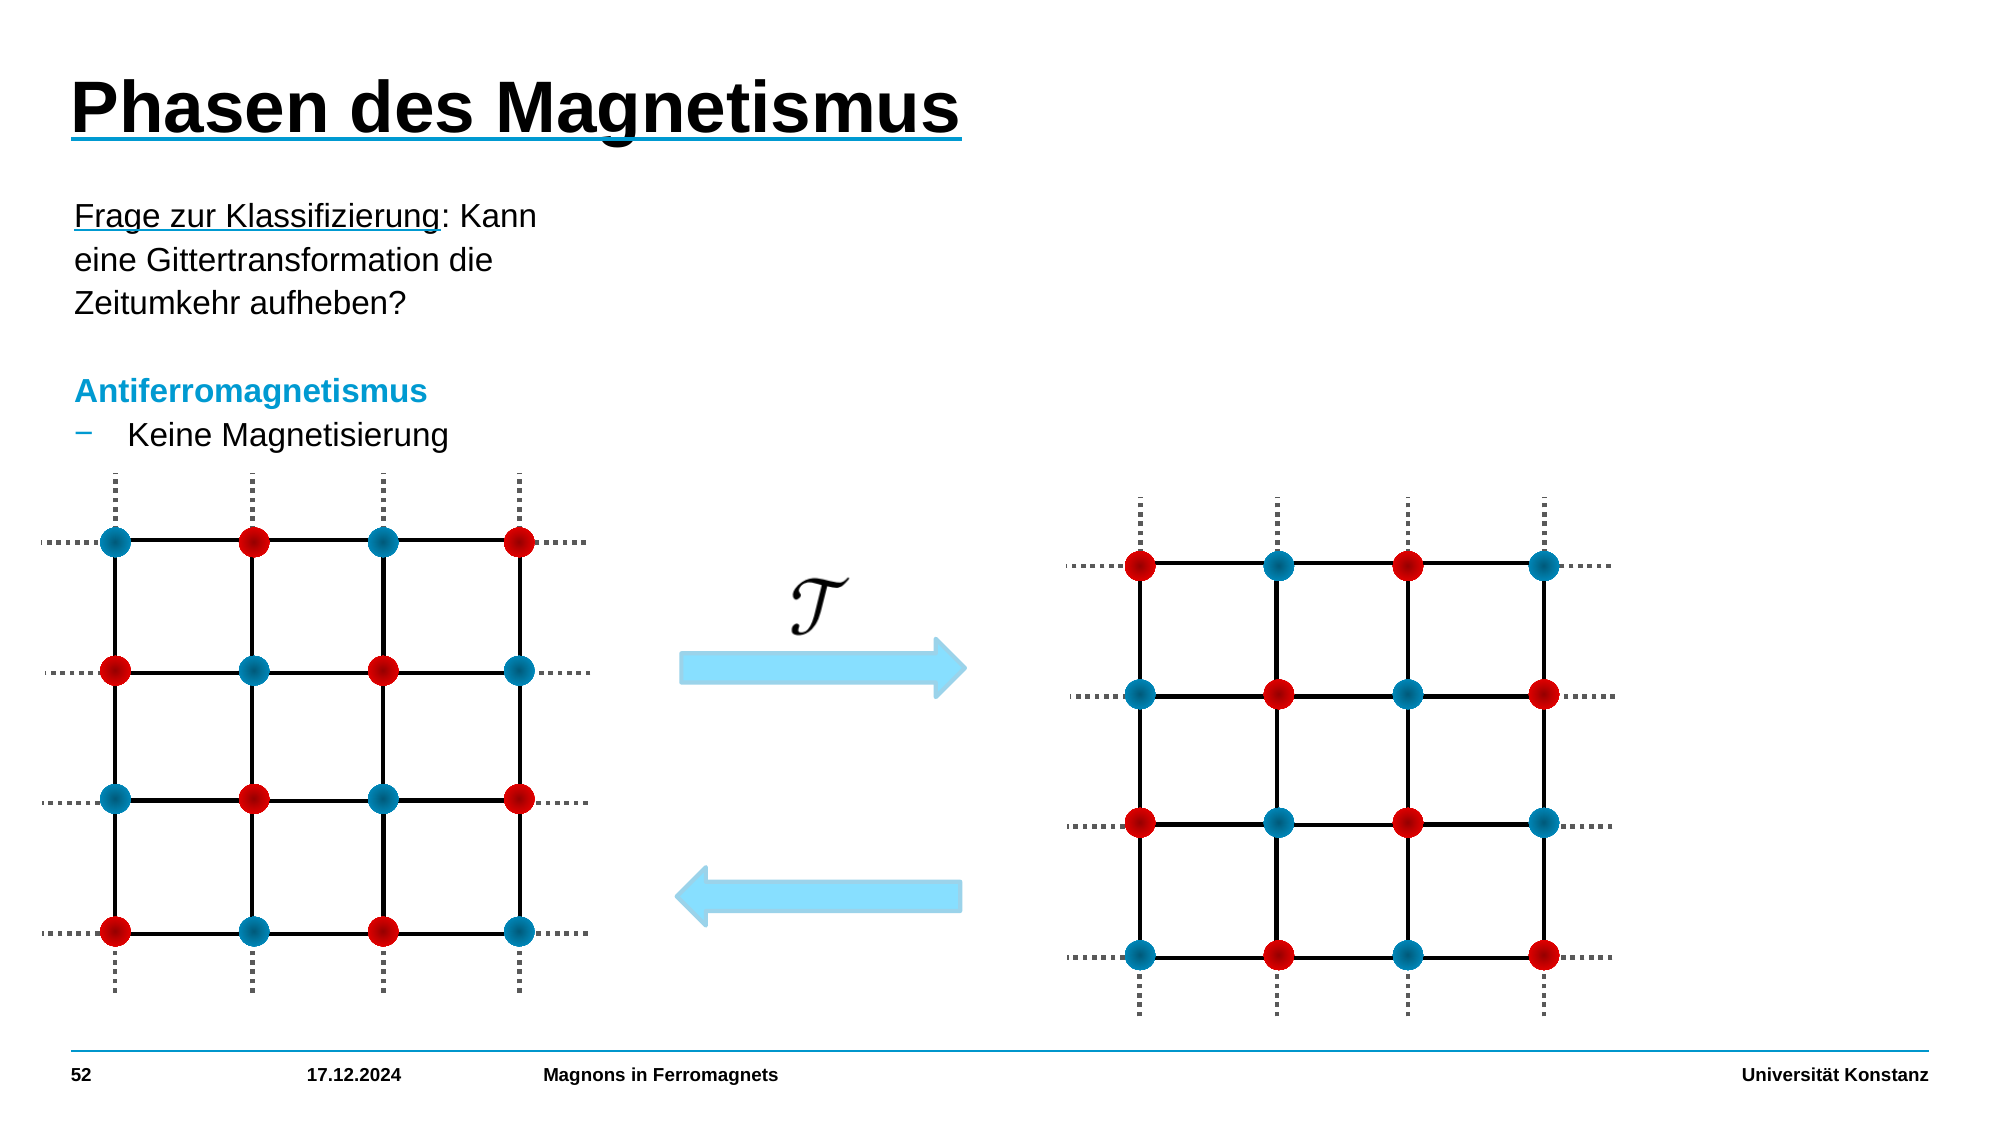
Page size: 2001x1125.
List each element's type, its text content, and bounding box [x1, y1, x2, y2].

list Frage zur Klassifizierung: Kann eine Gittertransformation die Zeitumkehr aufheben? Antiferromagnetismus Keine Magnetisierung [74, 189, 598, 946]
picture [779, 558, 858, 645]
footer Magnons in Ferromagnets [543, 1058, 1489, 1094]
text_box [679, 636, 967, 700]
text_box [674, 865, 963, 928]
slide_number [306, 1058, 512, 1094]
title Phasen des Magnetismus [70, 66, 1457, 182]
slide_number 52 [70, 1058, 276, 1094]
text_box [40, 472, 591, 993]
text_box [1065, 496, 1616, 1017]
